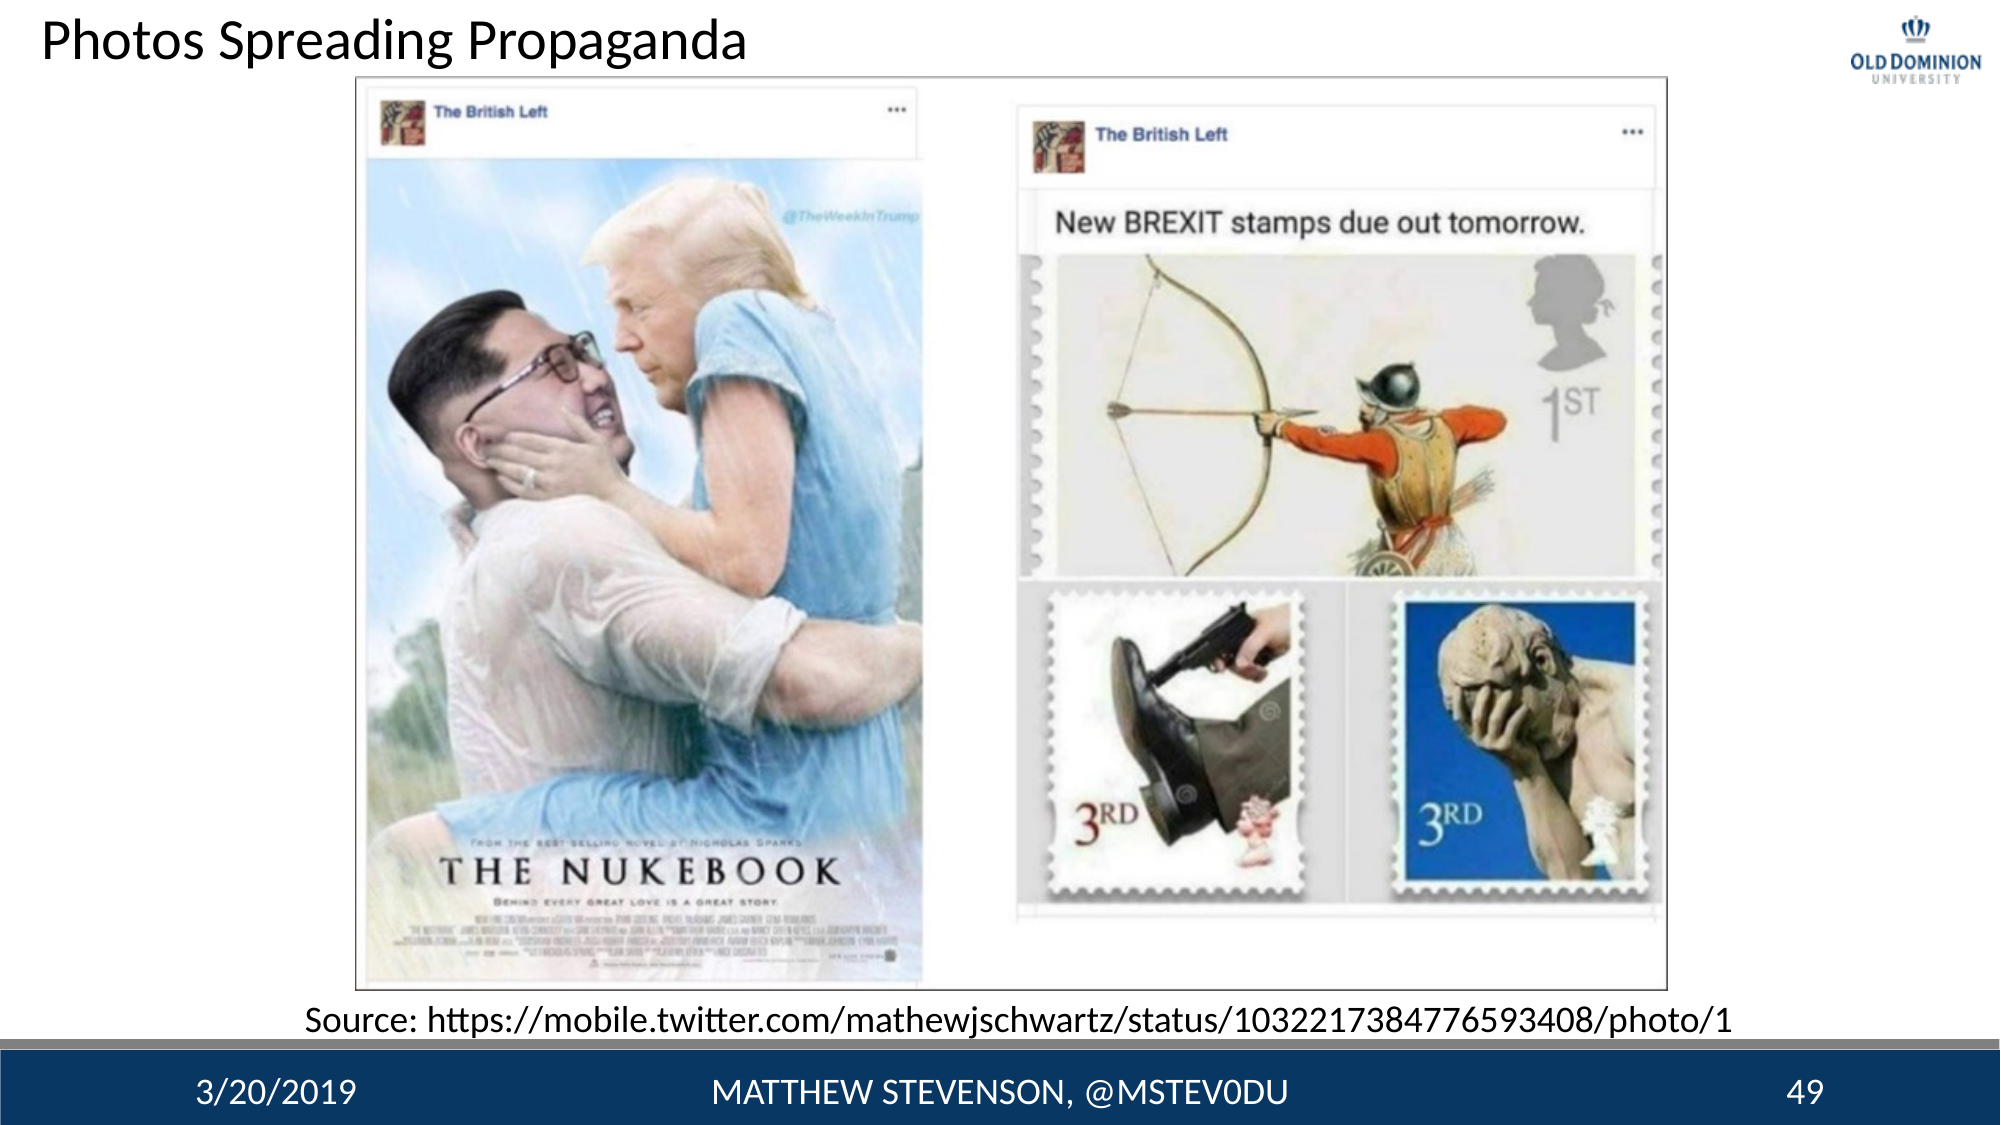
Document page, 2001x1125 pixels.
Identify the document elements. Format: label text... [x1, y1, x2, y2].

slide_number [180, 1059, 586, 1120]
text_box Photos Spreading Propaganda [26, 0, 1183, 79]
picture [1851, 15, 1982, 84]
footer Matthew Stevenson, @mstev0du [604, 1059, 1396, 1120]
slide_number 49 [1624, 1059, 1840, 1120]
text_box Source: https://mobile.twitter.com/mathewjschwartz/status/1032217384776593408/photo/1 [289, 987, 1875, 1048]
picture [355, 75, 1669, 991]
